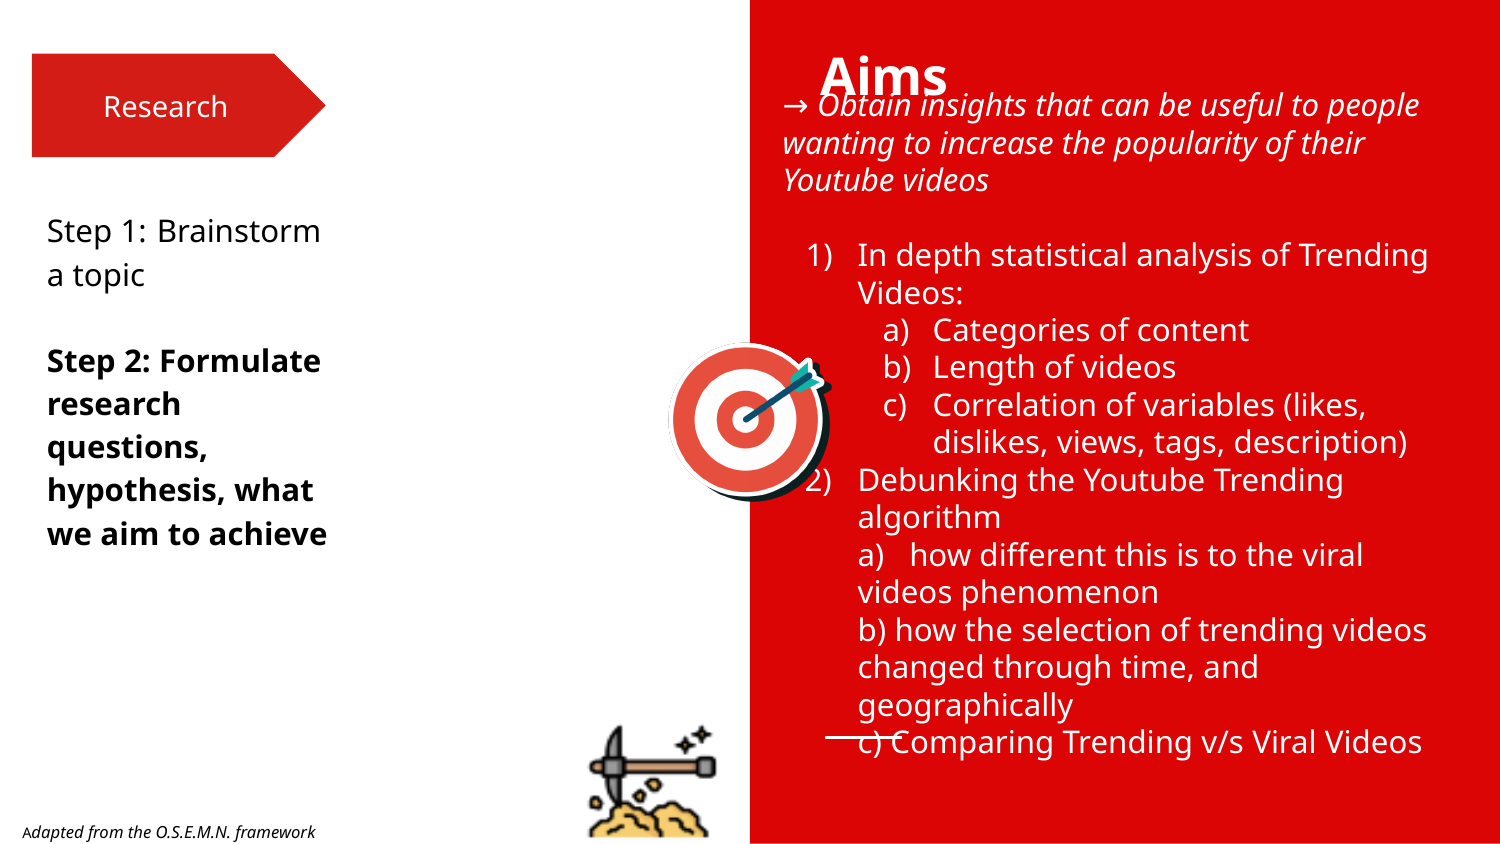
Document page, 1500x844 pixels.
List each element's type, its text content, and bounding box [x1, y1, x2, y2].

list → Obtain insights that can be useful to people wanting to increase the popularity of their Youtube videos In depth statistical analysis of Trending Videos: Categories of content Length of videos Correlation of variables (likes, dislikes, views, tags, description) Debunking the Youtube Trending algorithm a) how different this is to the viral videos phenomenon b) how the selection of trending videos changed through time, and geographically c) Comparing Trending v/s Viral Videos [767, 104, 1463, 711]
picture [668, 340, 832, 504]
text_box Adapted from the O.S.E.M.N. framework [7, 806, 497, 844]
picture [502, 688, 783, 844]
text_box Aims [805, 28, 977, 98]
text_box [31, 53, 356, 554]
